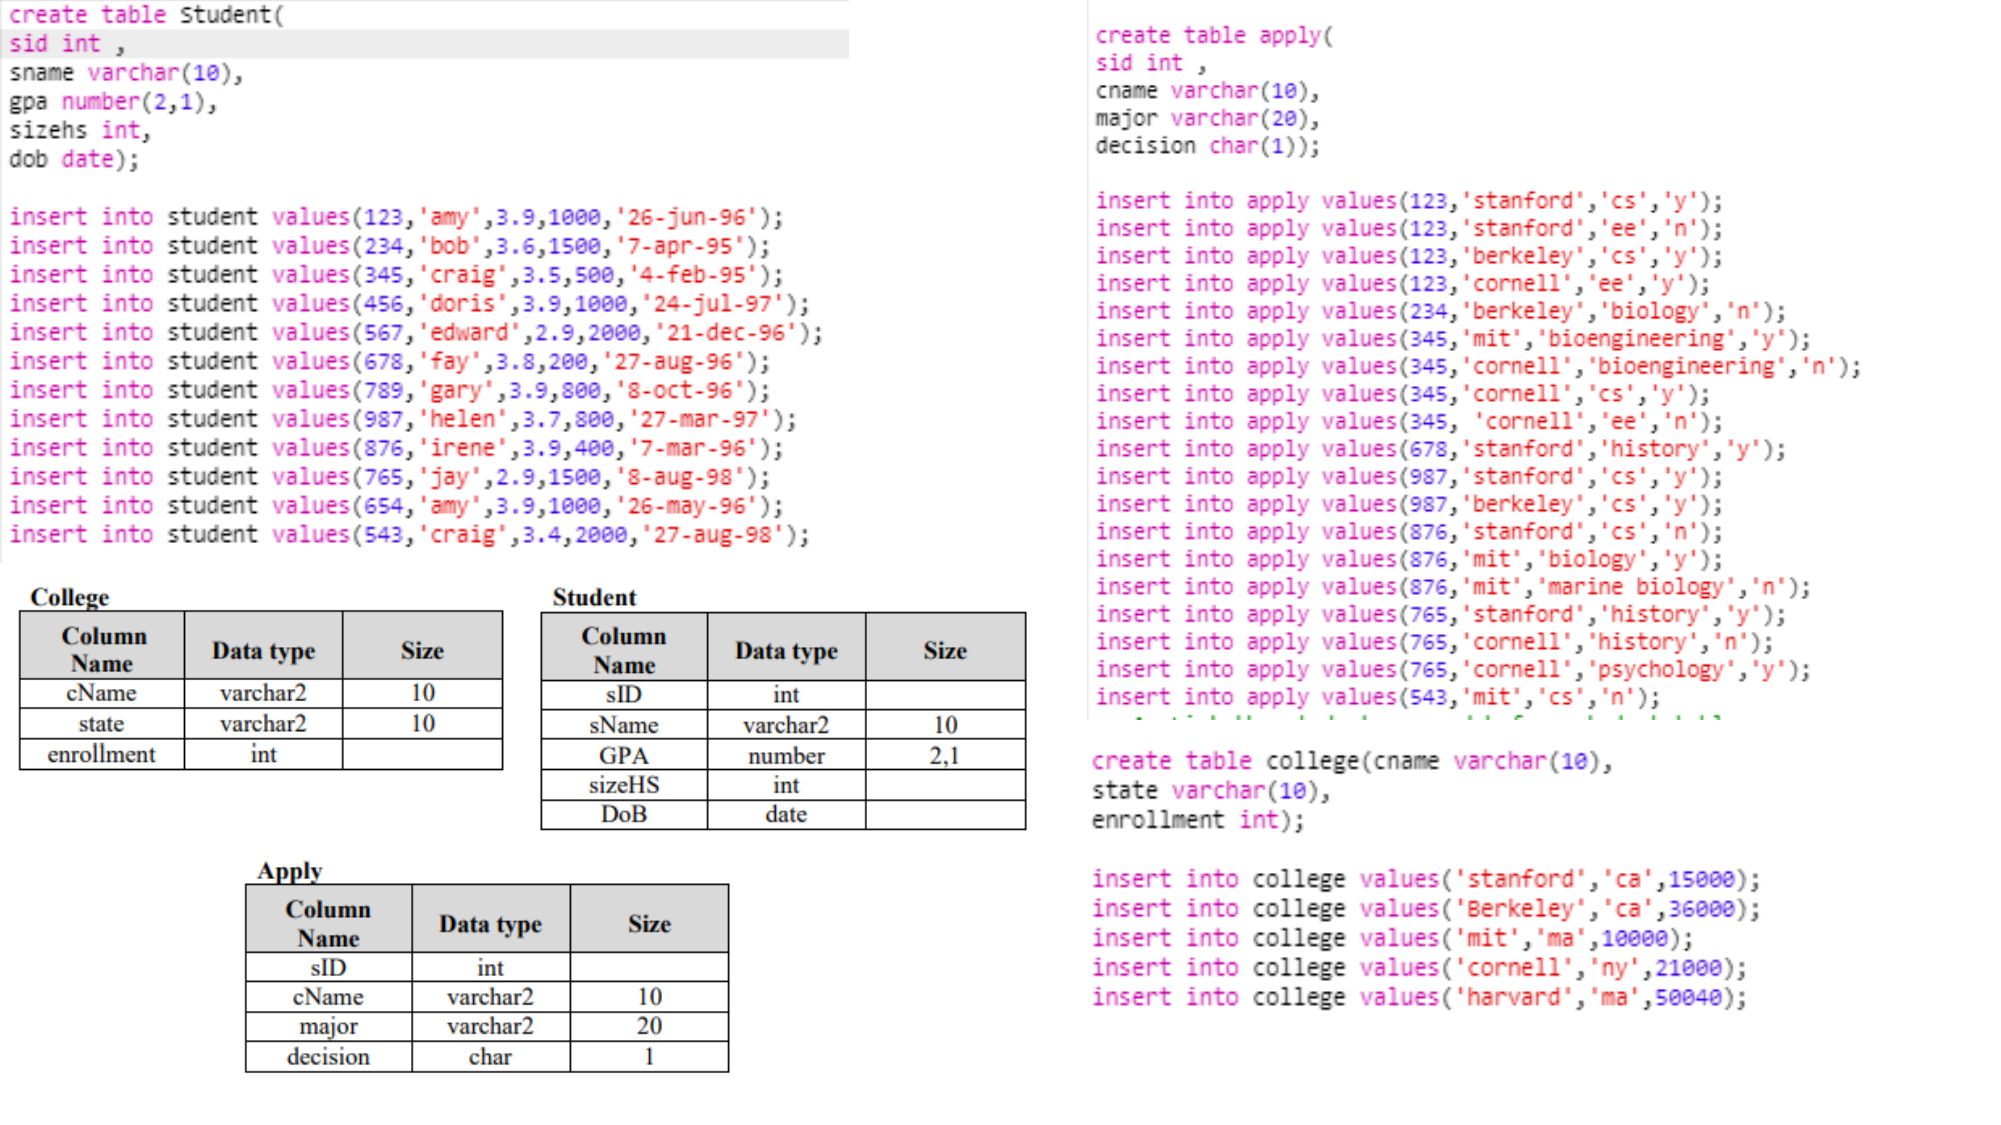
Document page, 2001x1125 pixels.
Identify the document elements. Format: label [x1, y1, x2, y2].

picture [1087, 0, 1992, 720]
picture [1087, 747, 1799, 1040]
picture [0, 0, 1043, 1086]
